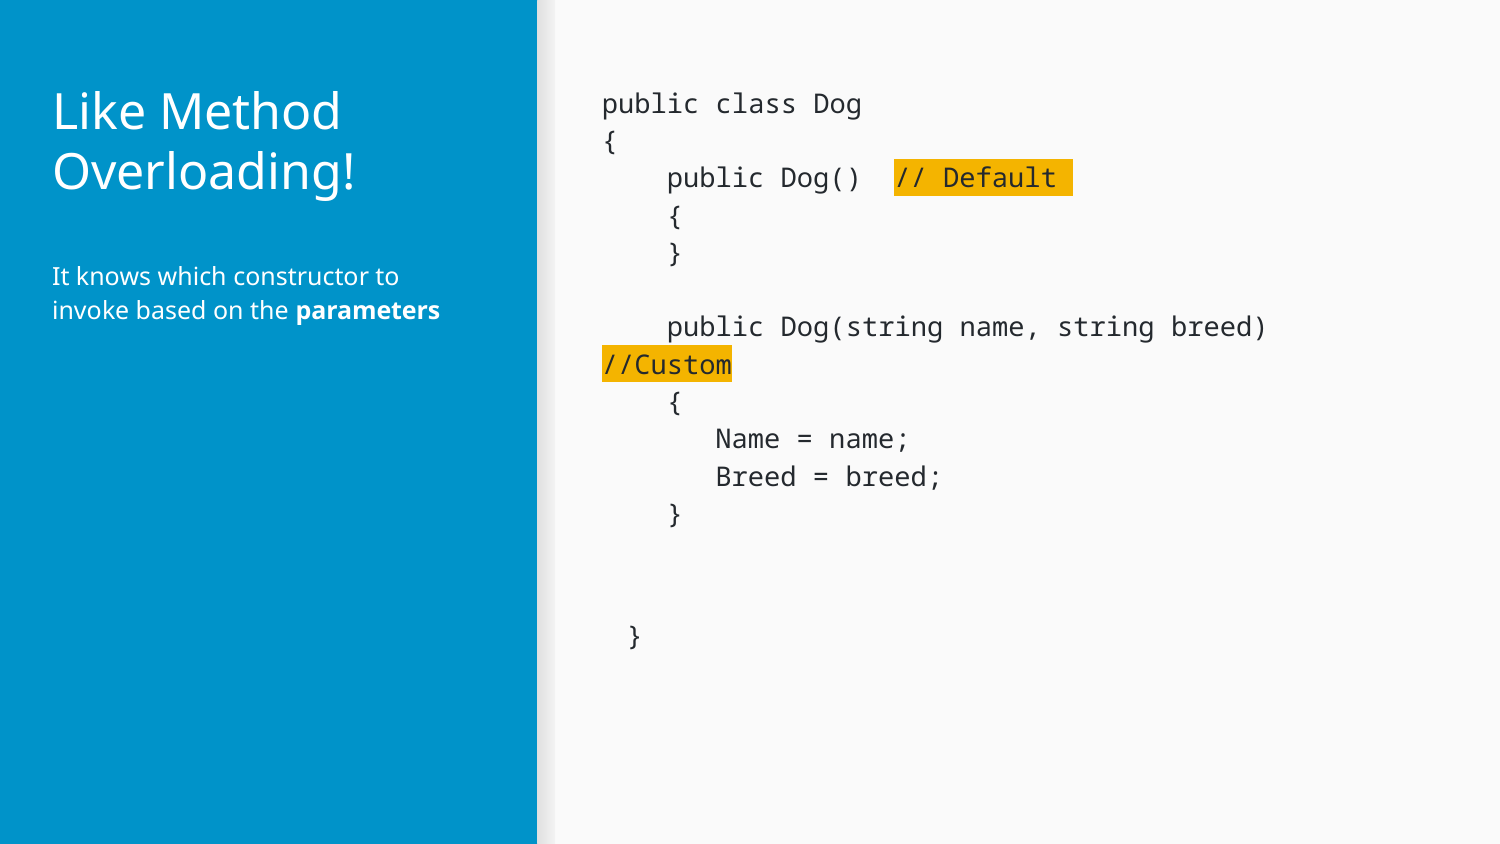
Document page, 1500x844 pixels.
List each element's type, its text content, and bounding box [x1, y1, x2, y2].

title Like Method Overloading! [37, 58, 498, 216]
list It knows which constructor to invoke based on the parameters [37, 240, 498, 760]
list public class Dog { public Dog() // Default { } public Dog(string name, string breed) //Custom { Name = name; Breed = breed; } } [586, 66, 1430, 778]
